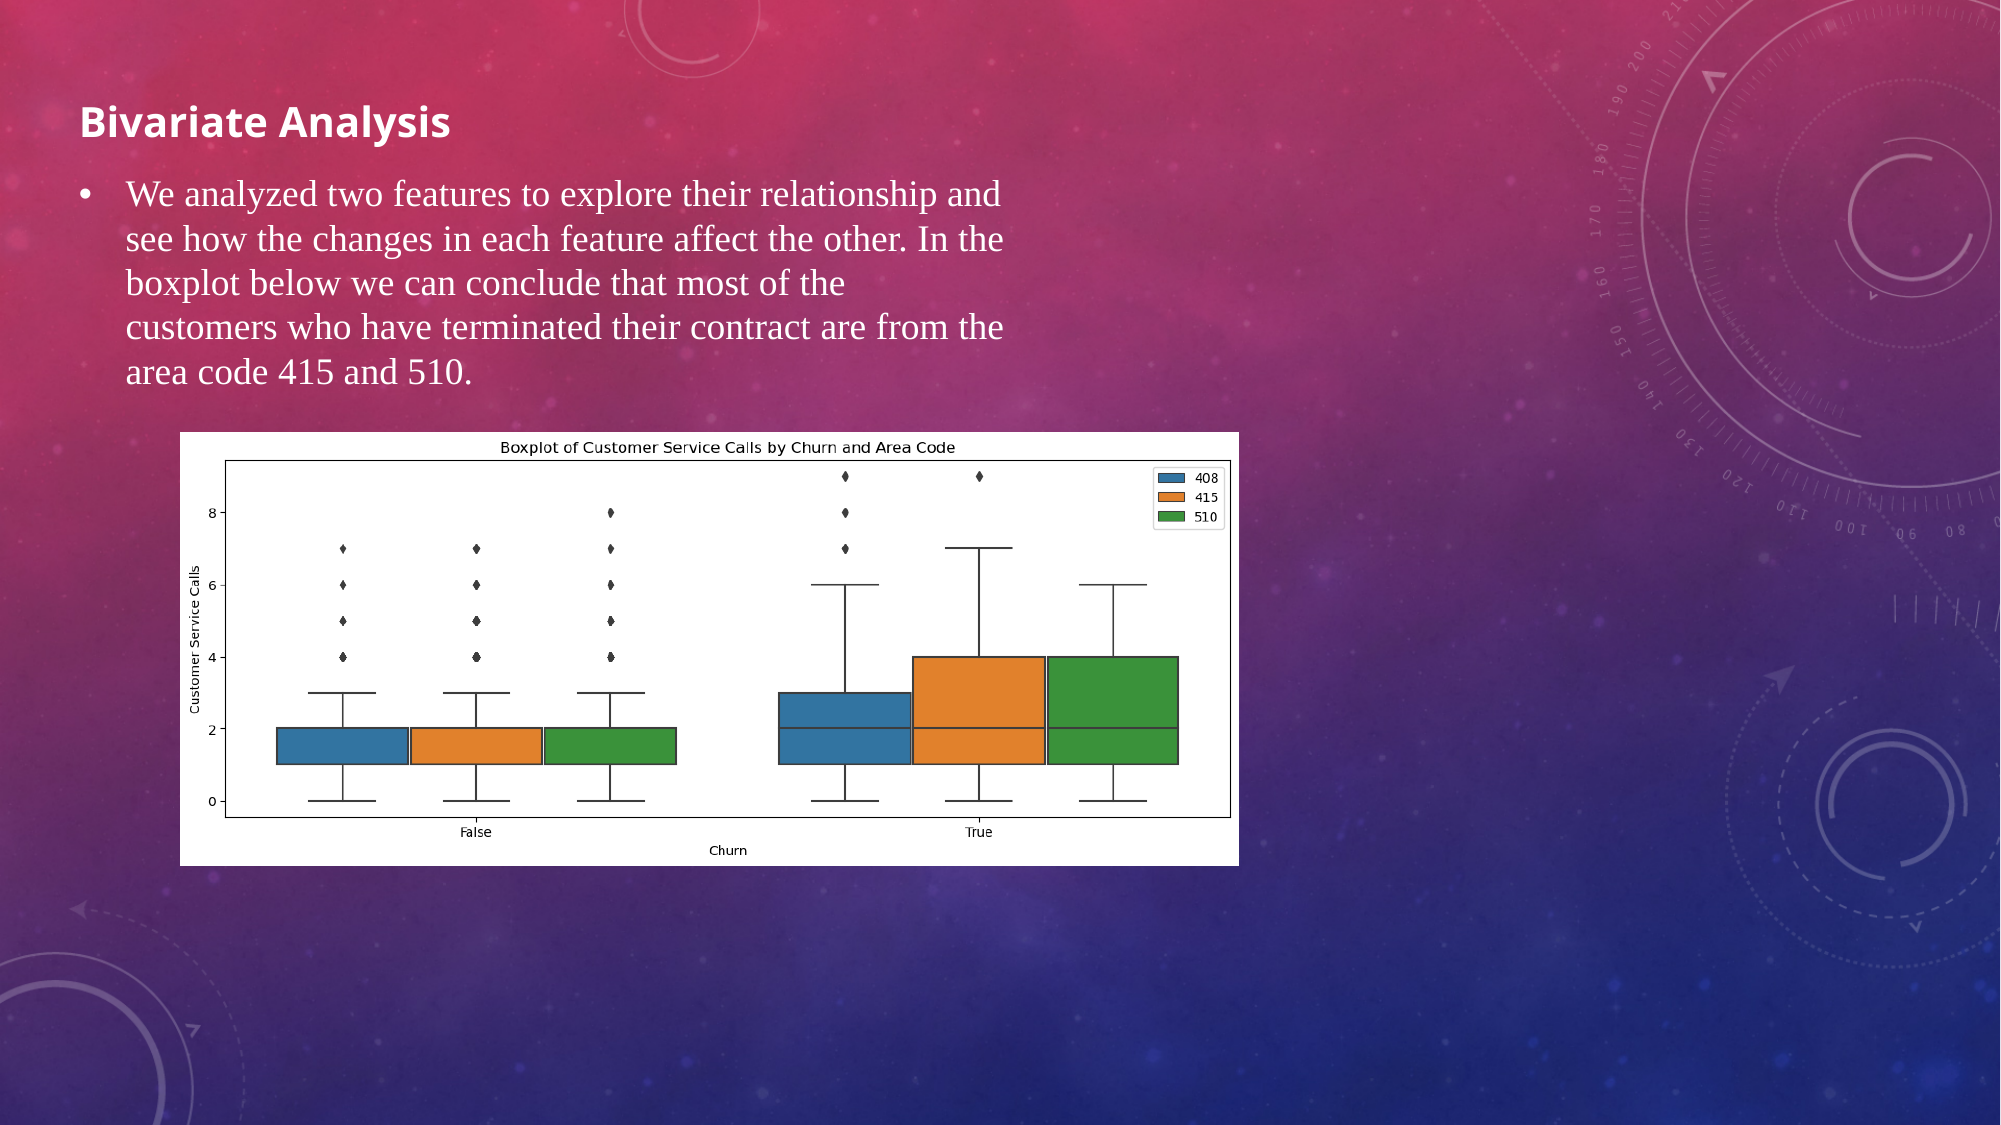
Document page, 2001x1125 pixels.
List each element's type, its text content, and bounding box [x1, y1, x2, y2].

picture [0, 0, 2001, 1125]
list Bivariate Analysis We analyzed two features to explore their relationship and see how the changes in each feature affect the other. In the boxplot below we can conclude that most of the customers who have terminated their contract are from the area code 415 and 510. [63, 80, 1021, 416]
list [180, 432, 1239, 866]
